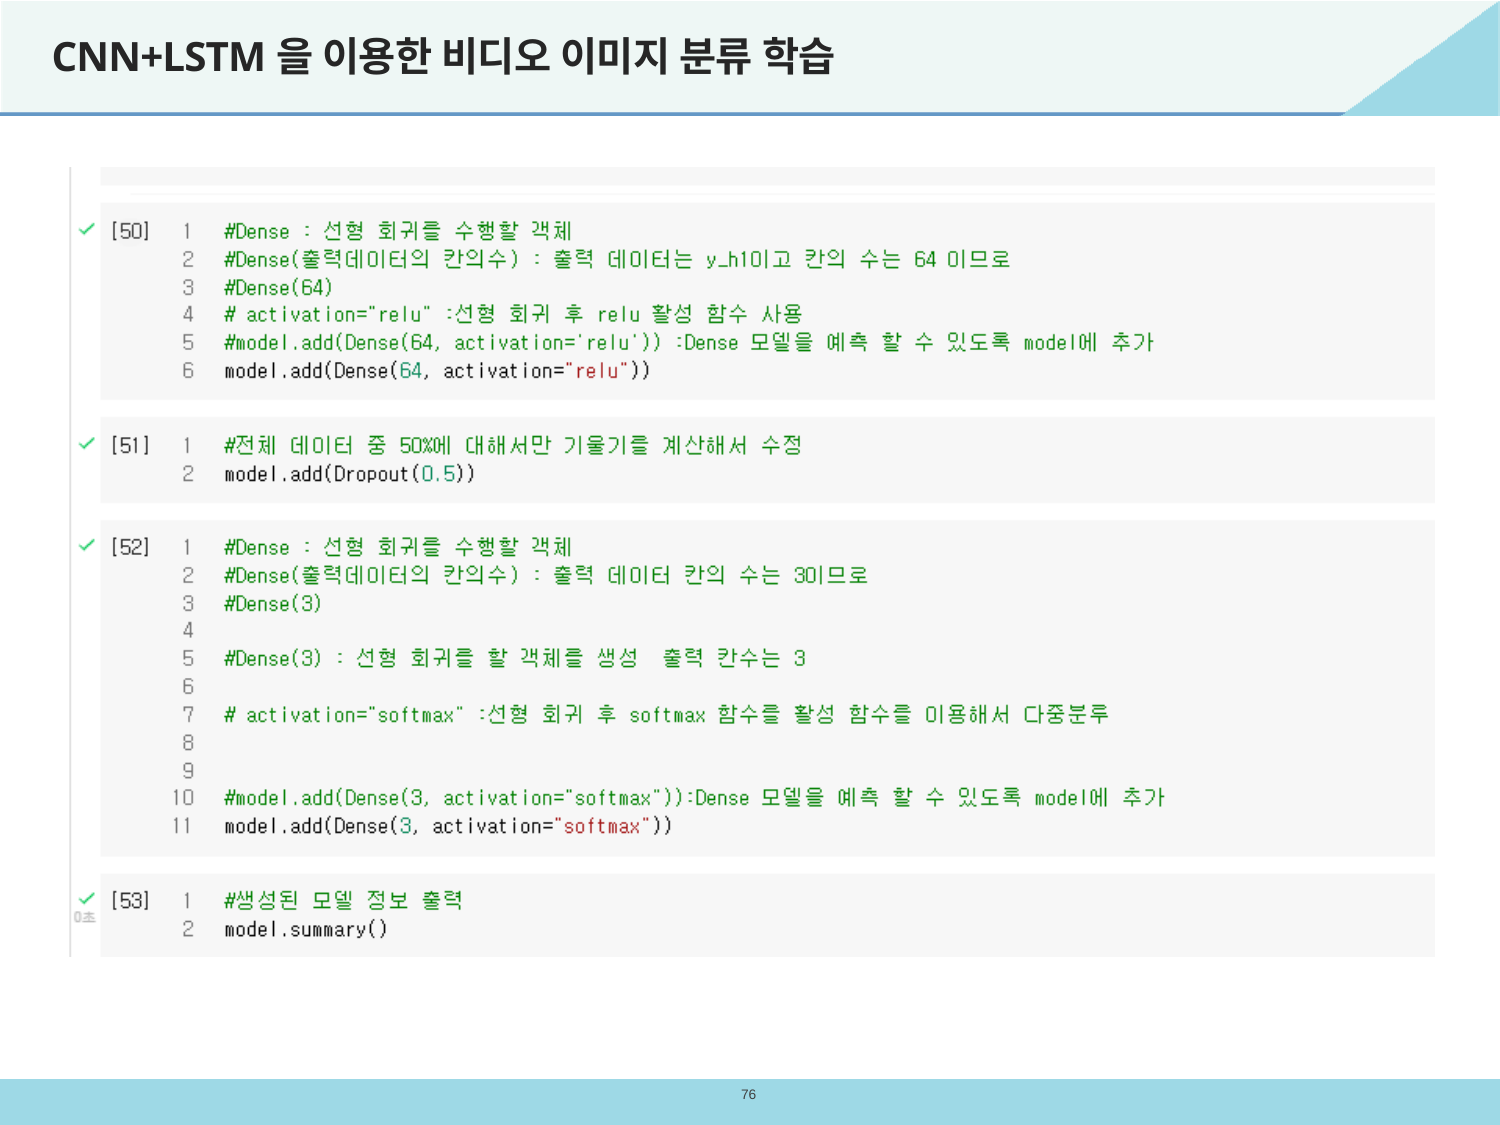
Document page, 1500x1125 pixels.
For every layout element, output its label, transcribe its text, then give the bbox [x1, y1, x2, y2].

picture [0, 1079, 1500, 1125]
picture [65, 167, 1435, 958]
title CNN+LSTM을 이용한 비디오 이미지 분류 학습 [45, 19, 1396, 92]
picture [0, 1, 1500, 116]
